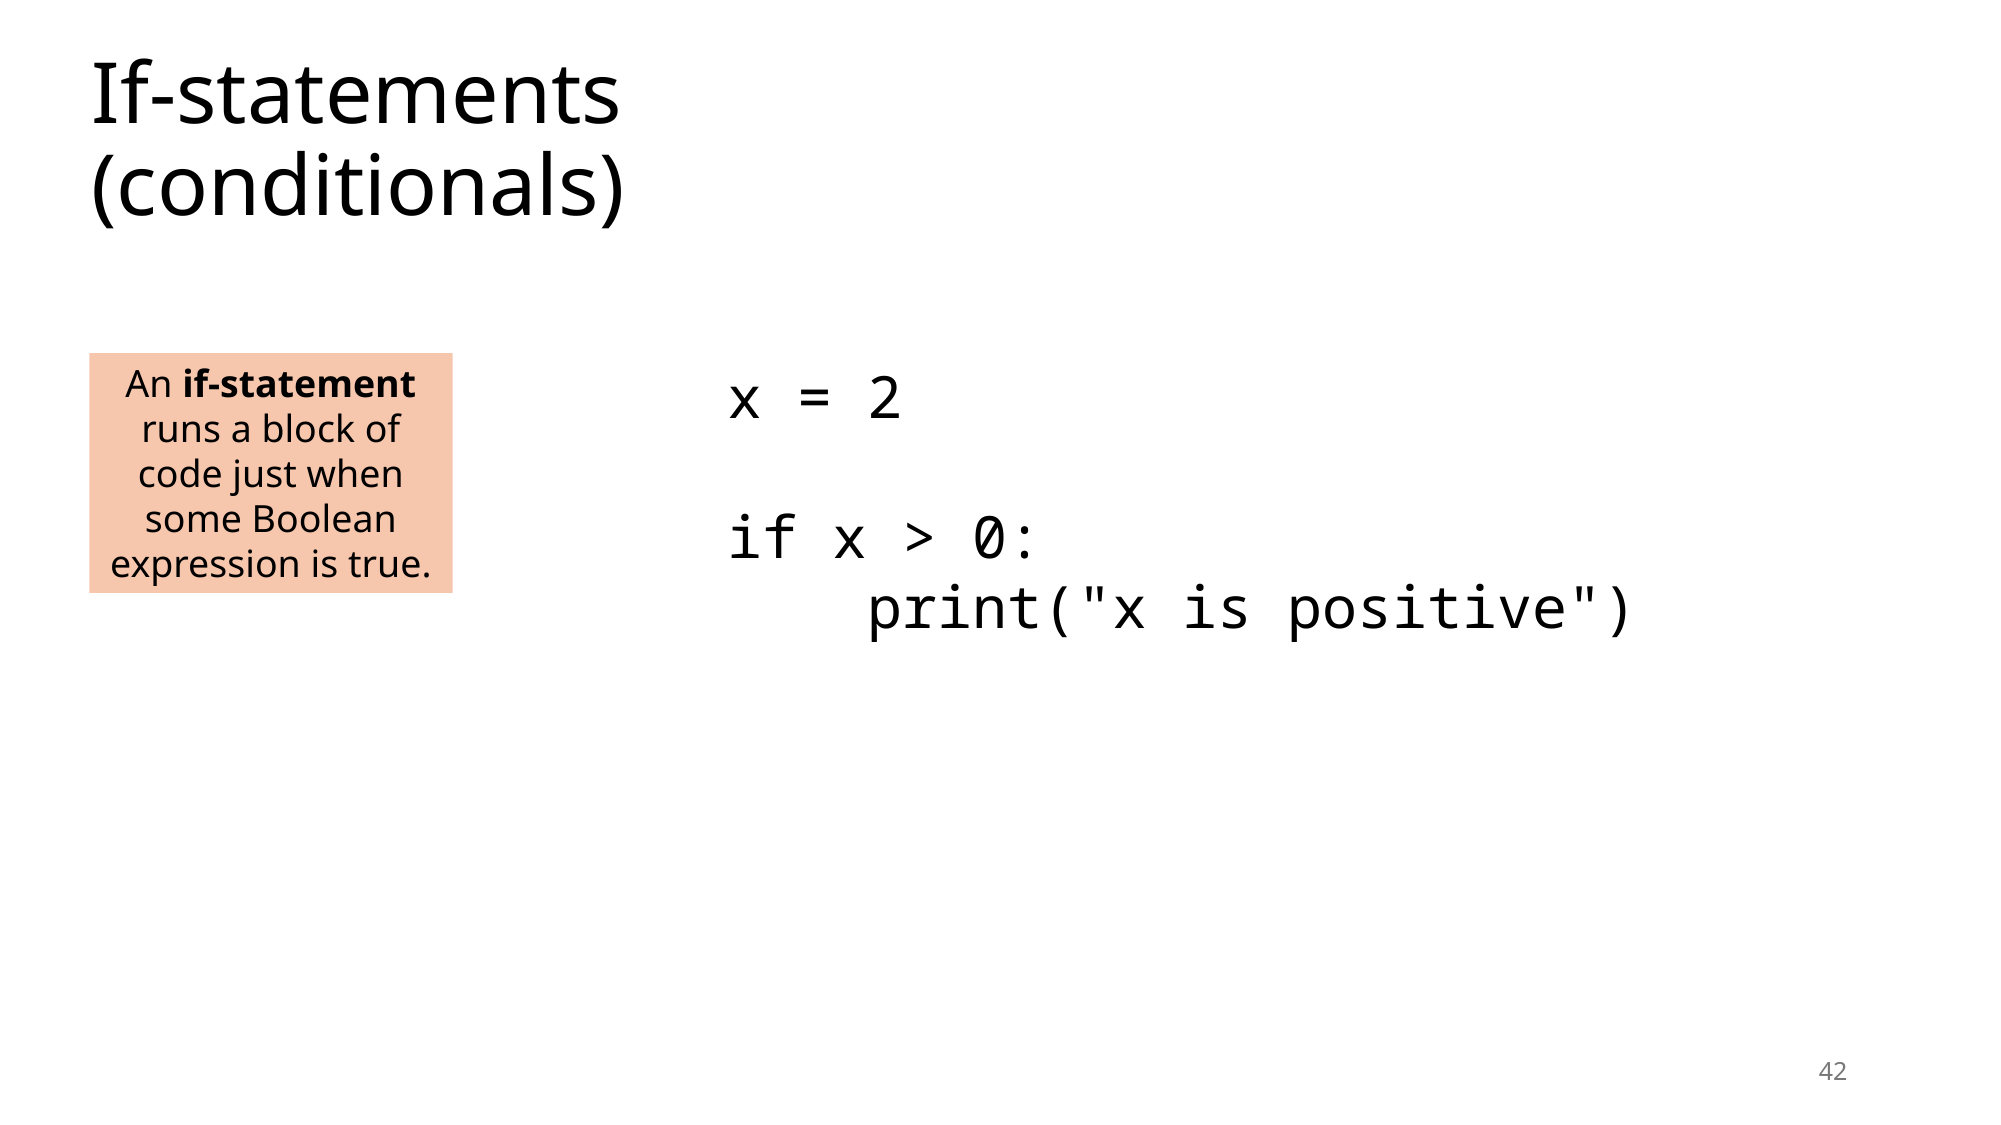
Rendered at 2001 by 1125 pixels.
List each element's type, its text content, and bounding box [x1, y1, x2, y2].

text_box x = 2 if x > 0: print("x is positive") [712, 353, 1662, 648]
text_box An if-statement runs a block of code just when some Boolean expression is true. [89, 353, 453, 593]
slide_number 42 [1412, 1042, 1863, 1103]
title If-statements (conditionals) [76, 33, 644, 251]
